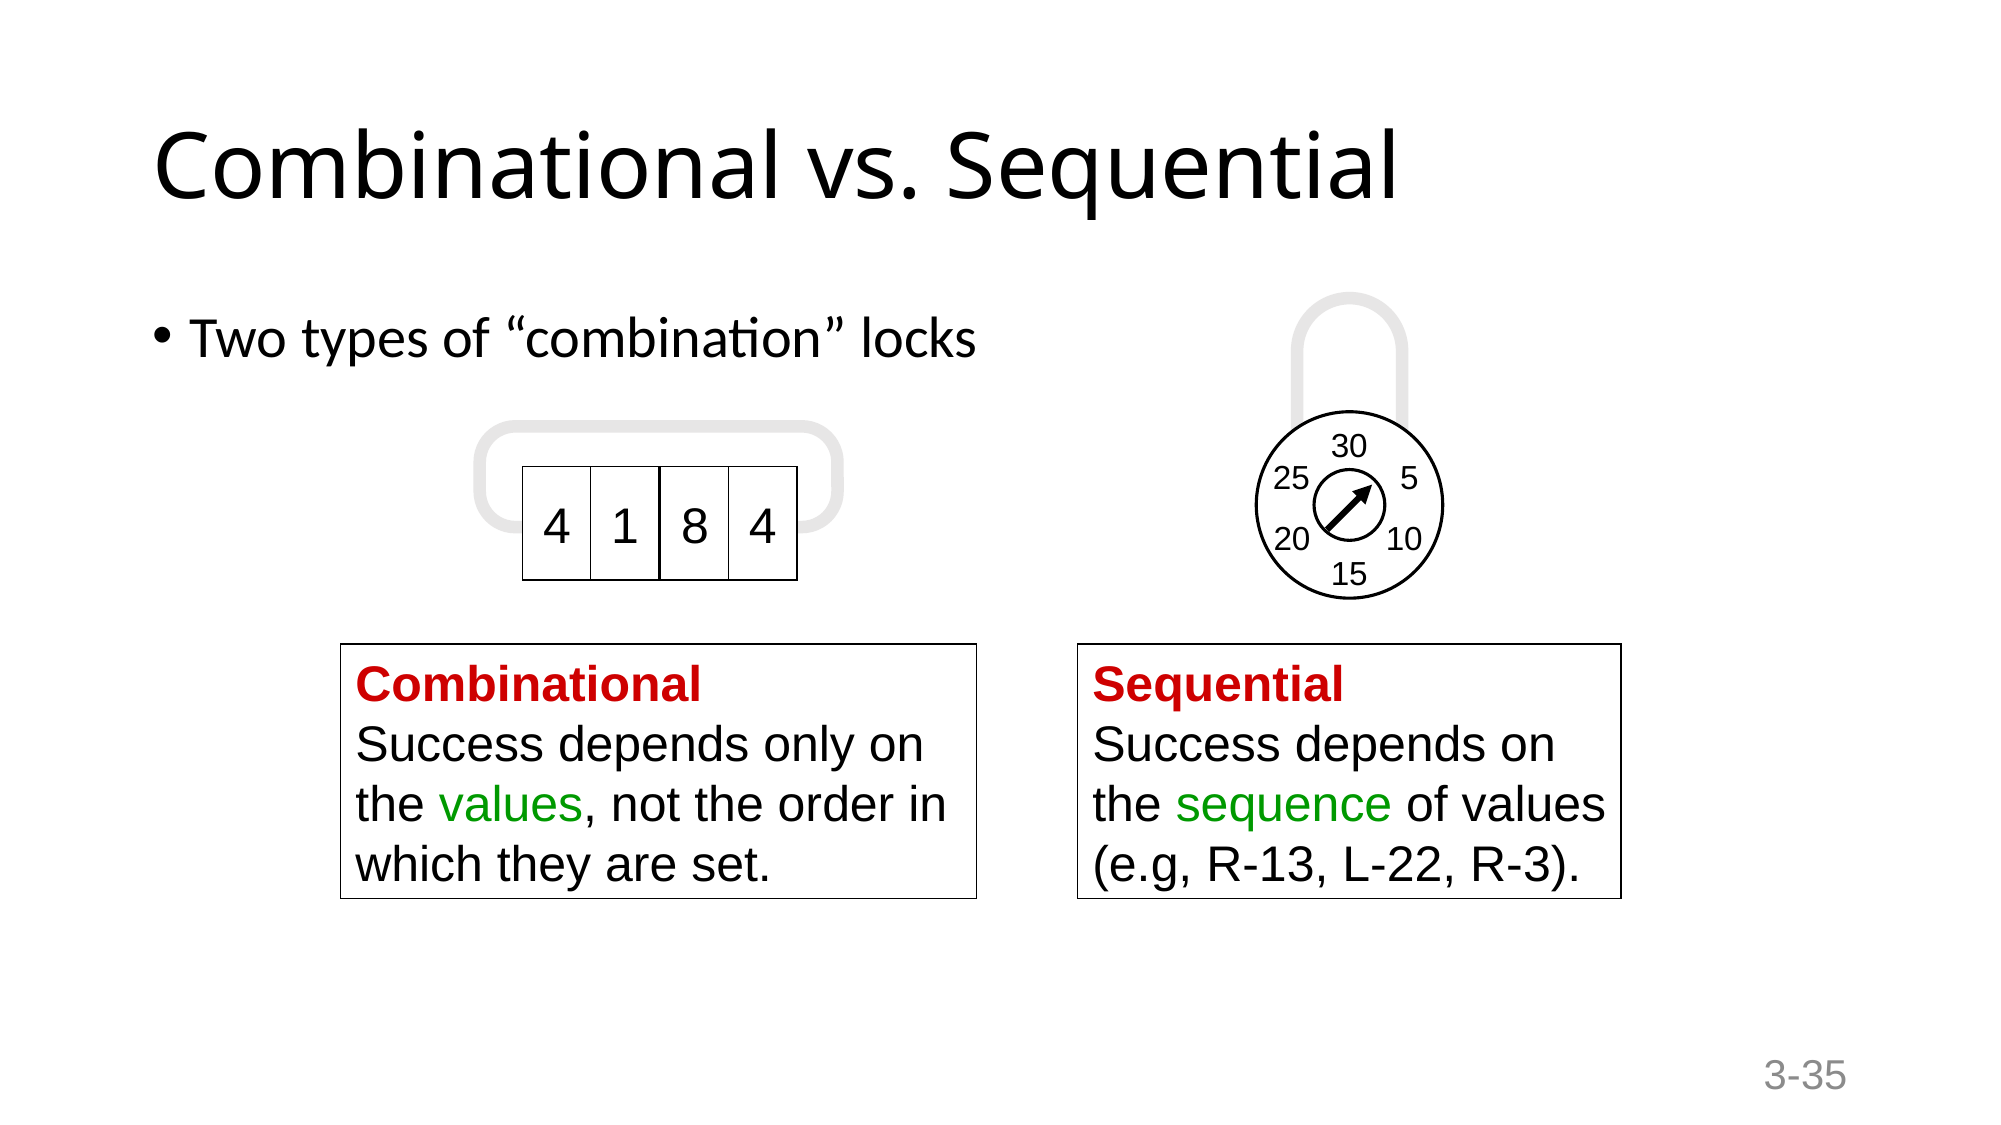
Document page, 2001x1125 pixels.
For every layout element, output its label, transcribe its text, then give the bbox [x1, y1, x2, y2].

text_box Combinational Success depends only on the values, not the order in which they are set. [340, 643, 977, 899]
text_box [1256, 298, 1443, 600]
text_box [479, 426, 838, 580]
slide_number 3-35 [1412, 1042, 1863, 1103]
title Combinational vs. Sequential [137, 59, 1863, 278]
list Two types of “combination” locks [137, 299, 1863, 1014]
text_box Sequential Success depends on the sequence of values (e.g, R-13, L-22, R-3). [1077, 643, 1622, 899]
